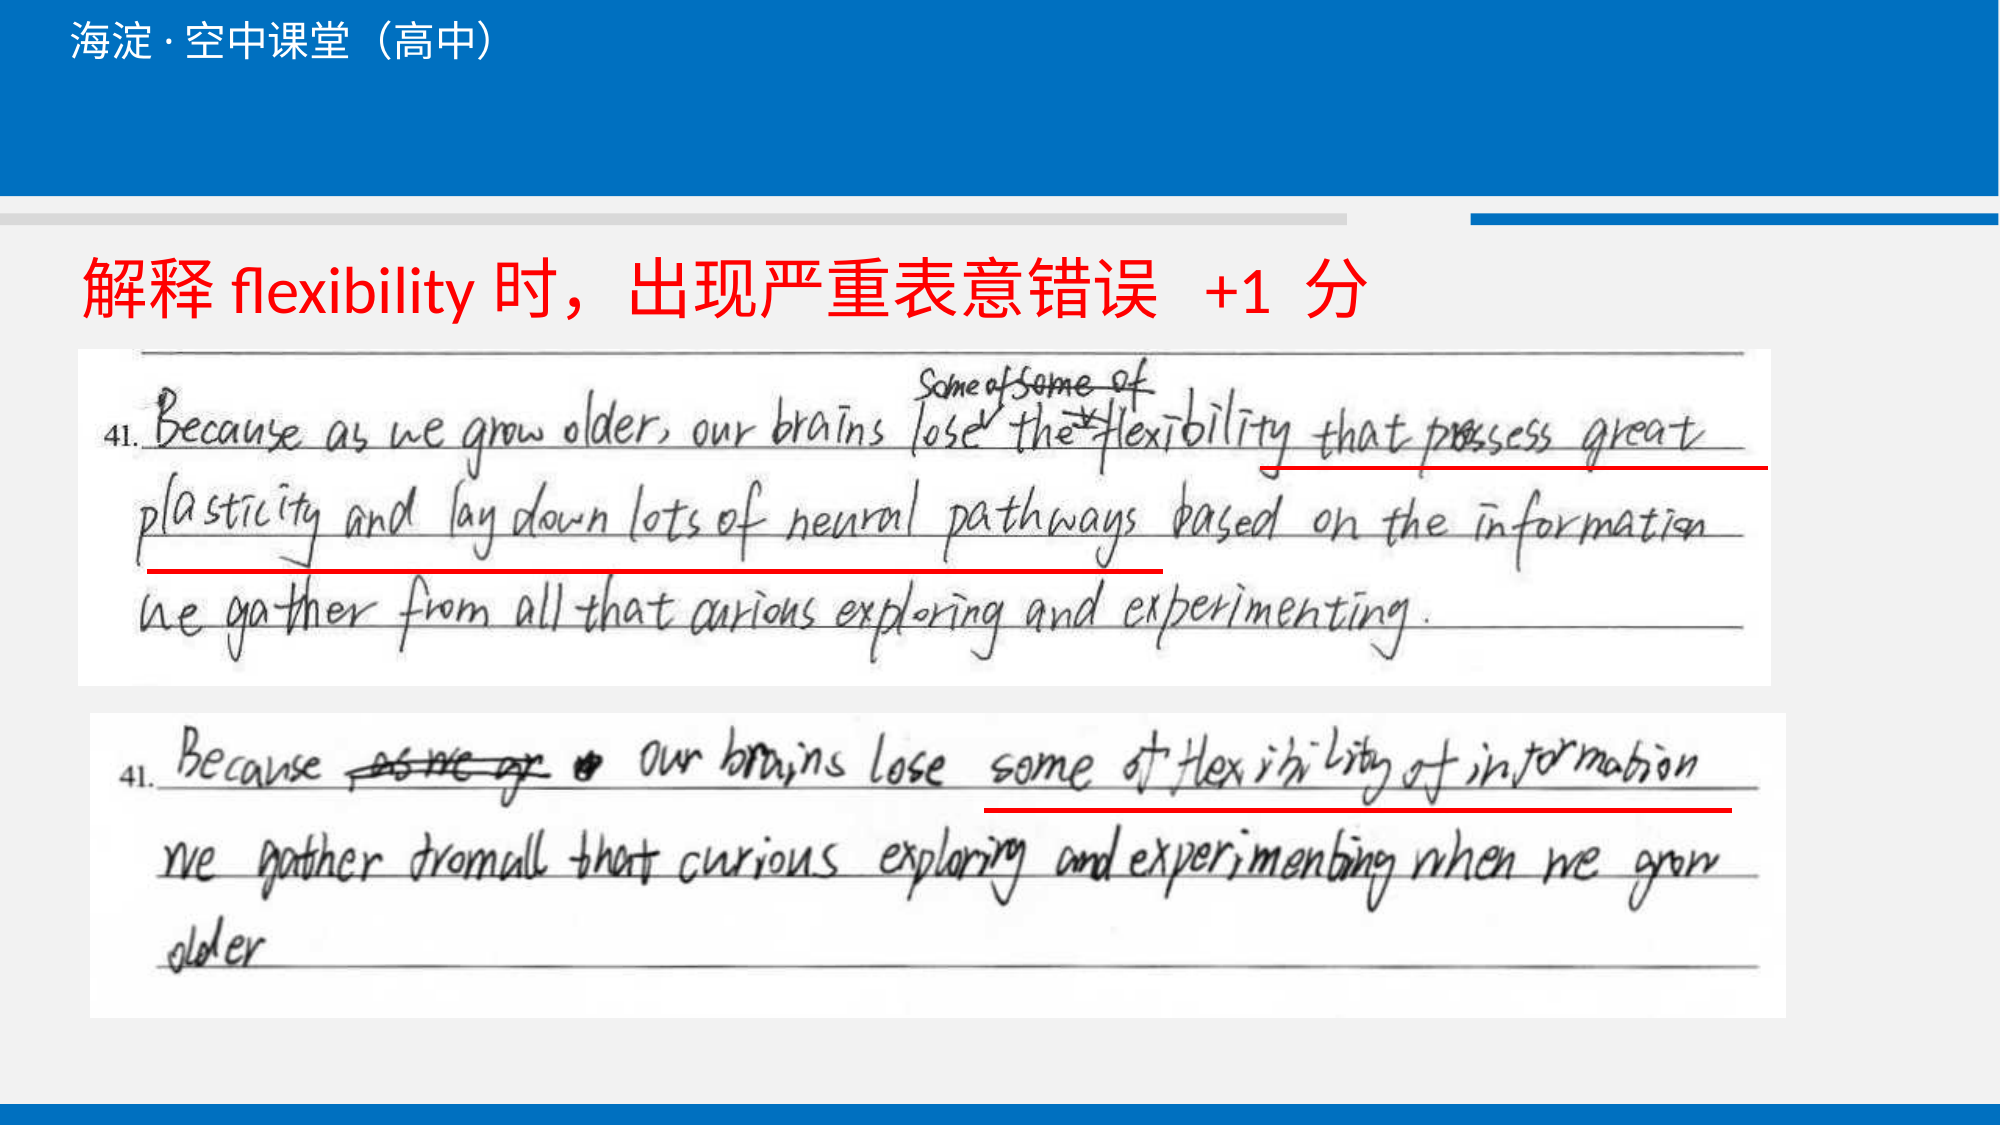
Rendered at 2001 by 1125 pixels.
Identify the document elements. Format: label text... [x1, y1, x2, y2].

list 解释flexibility时，出现严重表意错误 +1 分 [66, 239, 2000, 362]
picture [90, 713, 1786, 1018]
picture [78, 349, 1771, 687]
